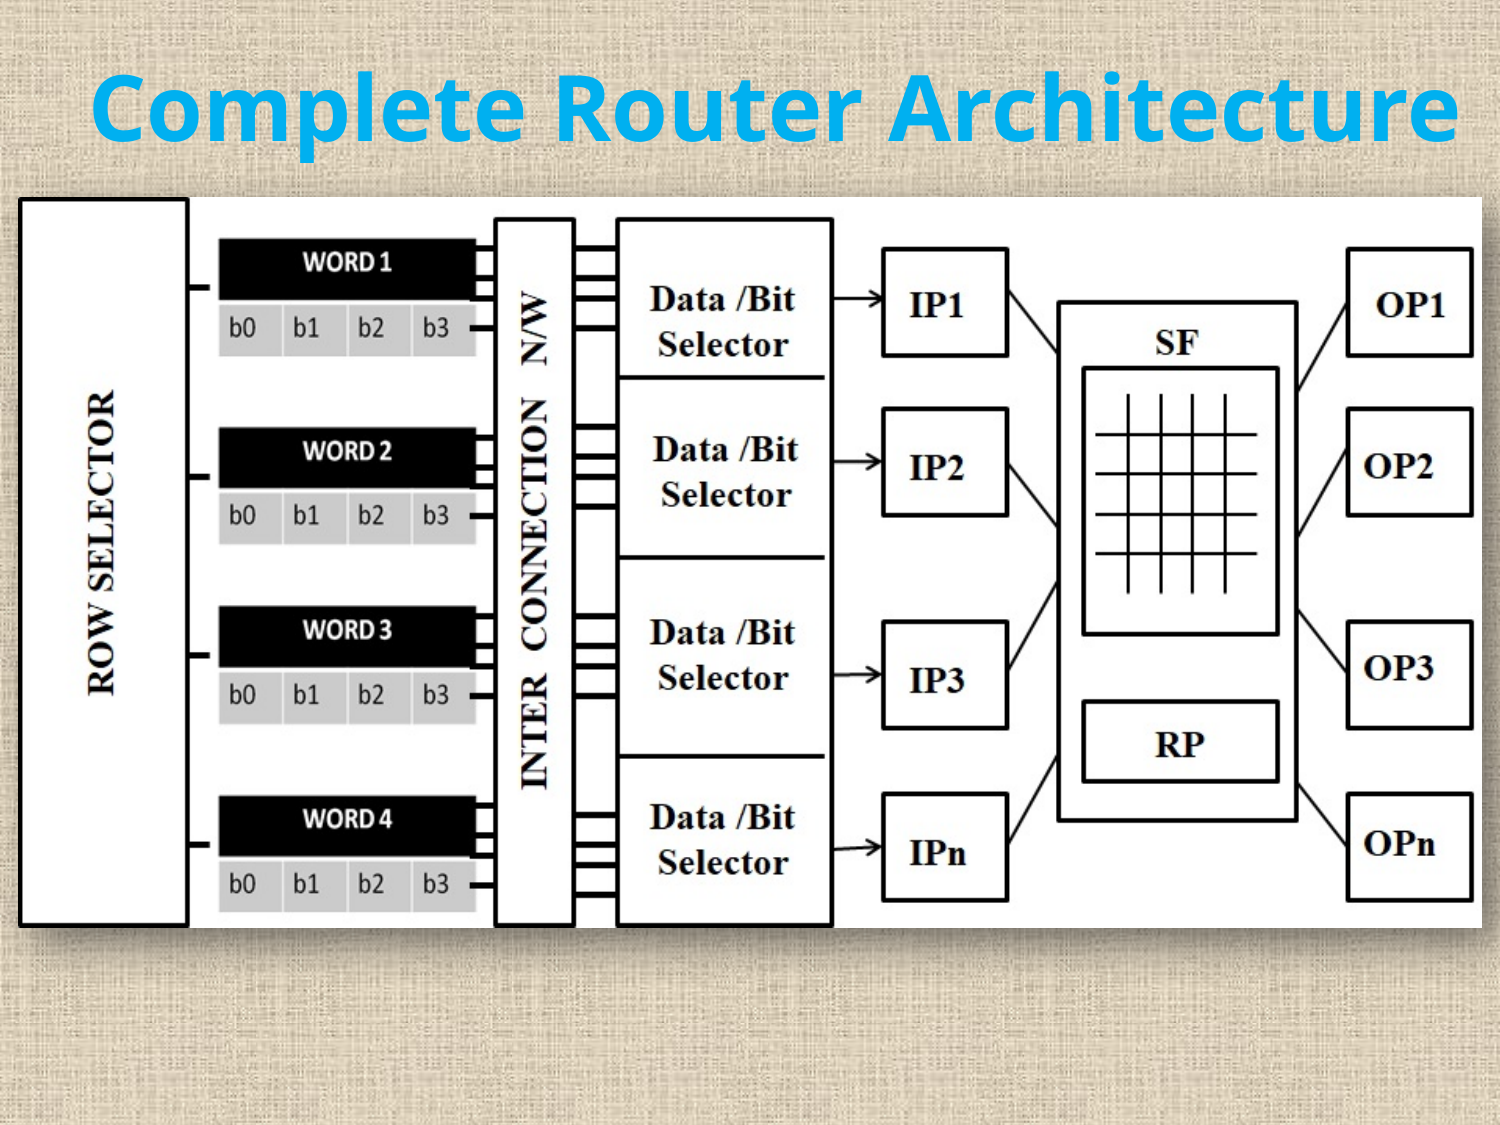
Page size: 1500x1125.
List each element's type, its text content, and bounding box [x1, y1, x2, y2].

text_box Complete Router Architecture [73, 42, 1478, 168]
picture [0, 0, 1500, 1125]
